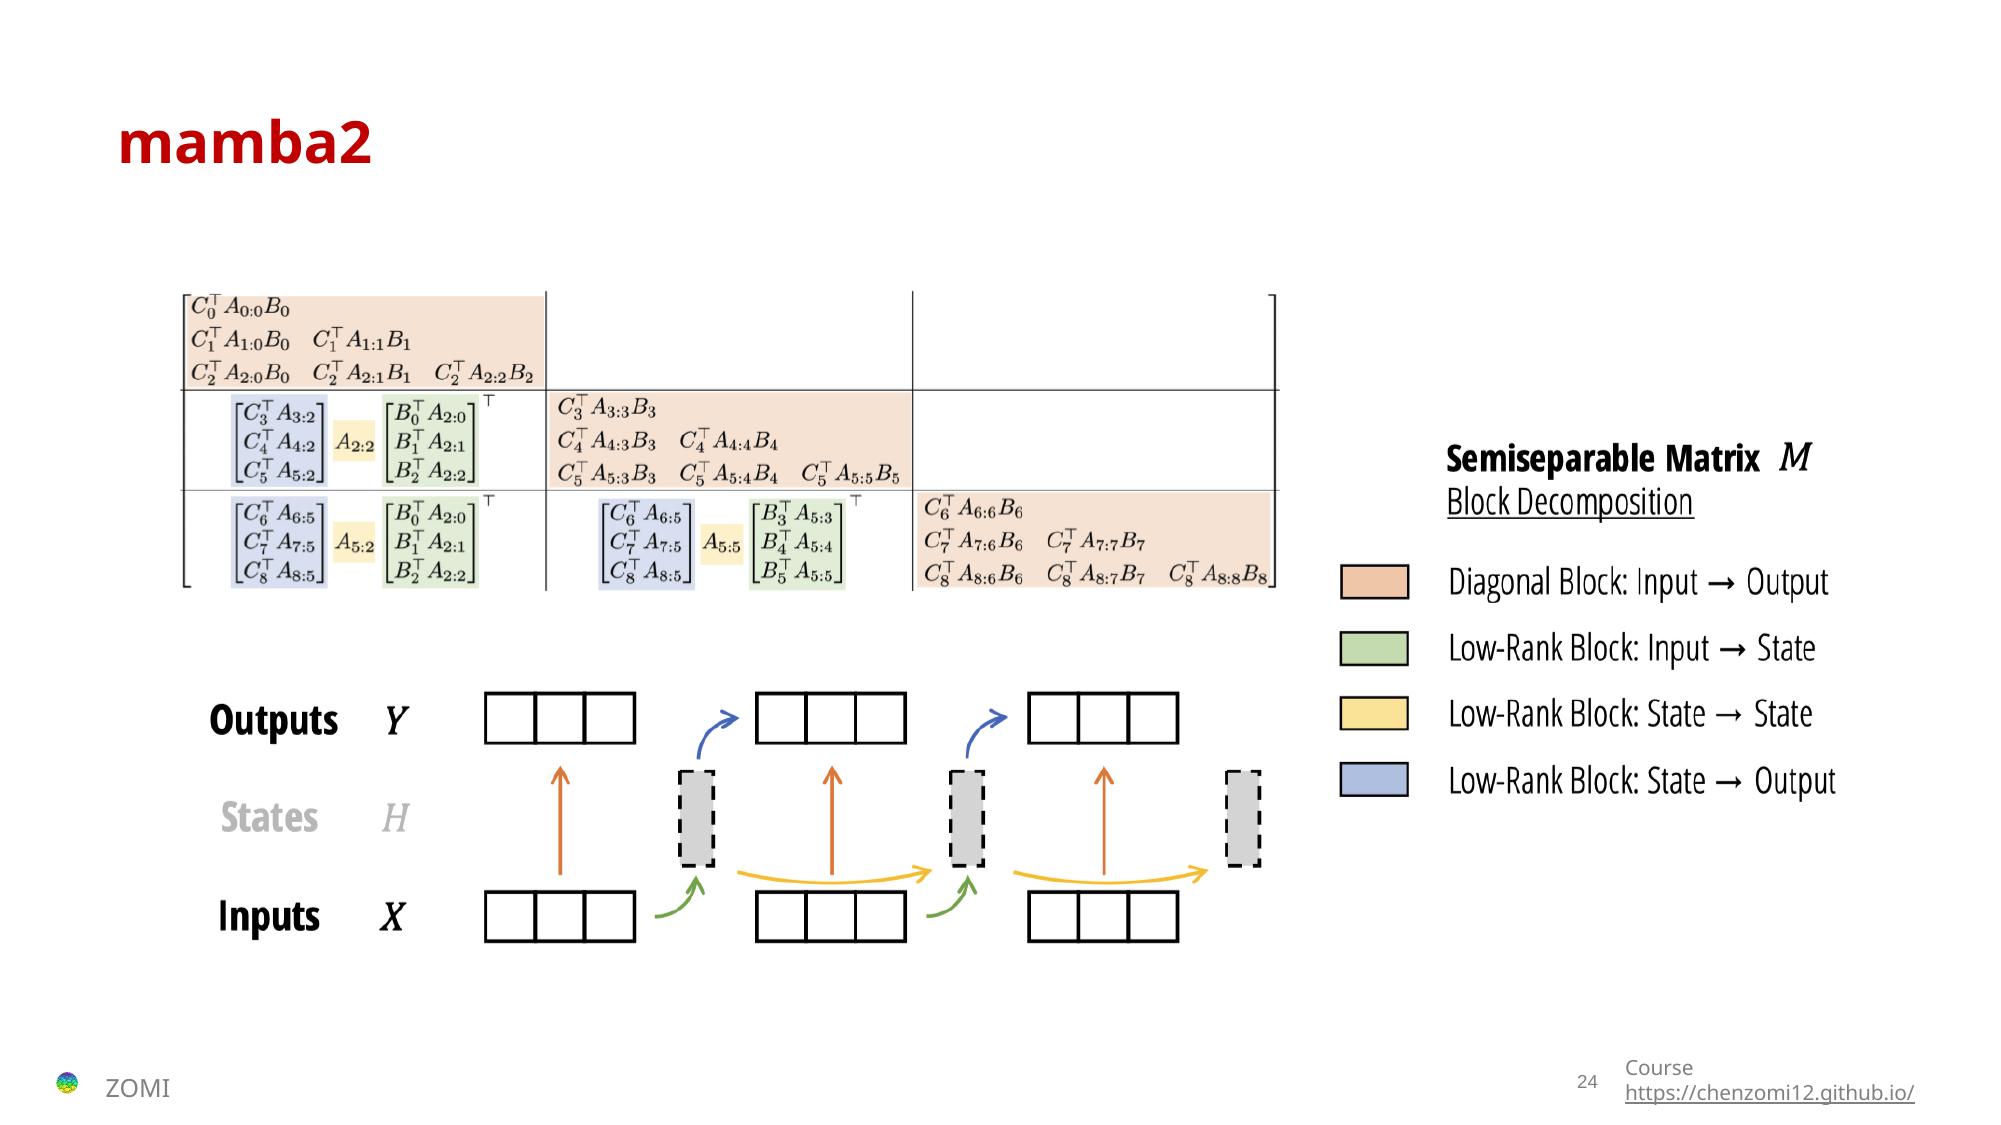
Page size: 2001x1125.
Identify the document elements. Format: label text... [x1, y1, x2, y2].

picture [57, 1073, 77, 1093]
picture [140, 280, 1860, 967]
title mamba2 [102, 91, 1901, 189]
